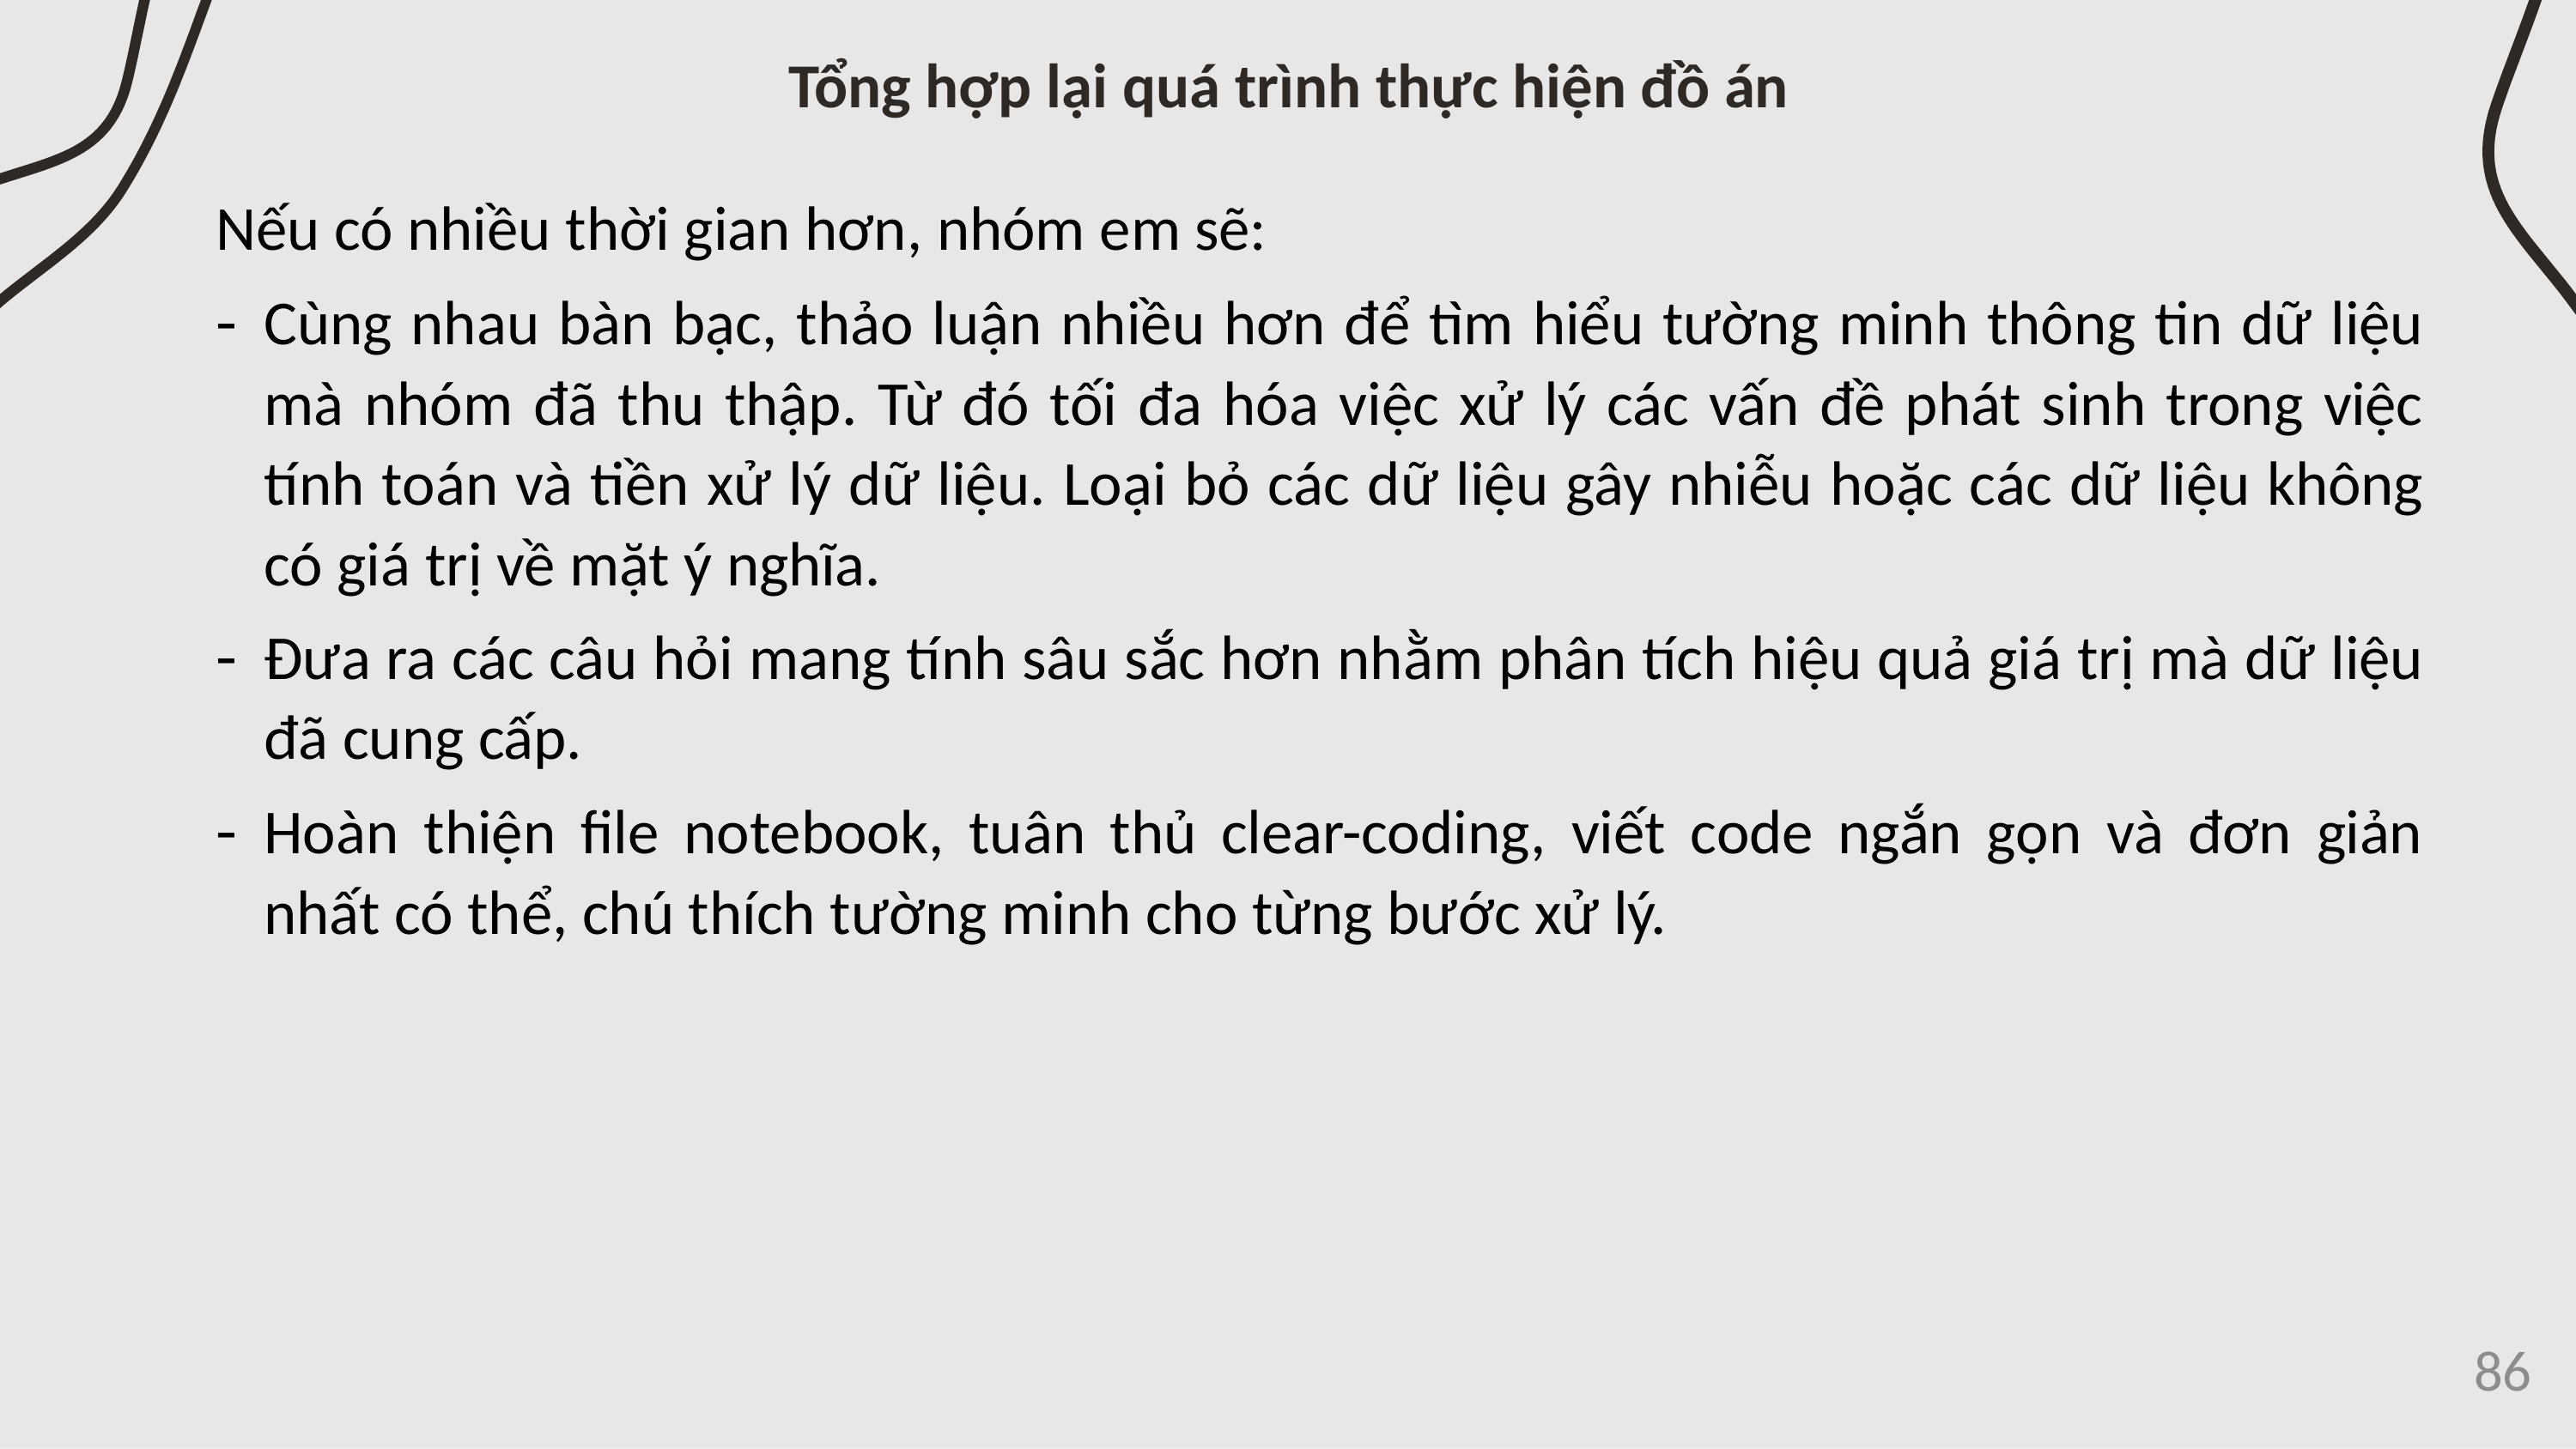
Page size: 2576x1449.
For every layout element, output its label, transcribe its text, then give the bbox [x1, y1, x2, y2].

slide_number 86 [2468, 1346, 2540, 1449]
text_box [2482, 0, 2576, 315]
text_box Tổng hợp lại quá trình thực hiện đồ án Nếu có nhiều thời gian hơn, nhóm em sẽ: Cùng nhau bàn bạc, thảo luận nhiều hơn để tìm hiểu tường minh thông tin dữ liệu mà nhóm đã thu thập. Từ đó tối đa hóa việc xử lý các vấn đề phát sinh trong việc tính toán và tiền xử lý dữ liệu. Loại bỏ các dữ liệu gây nhiễu hoặc các dữ liệu không có giá trị về mặt ý nghĩa. Đưa ra các câu hỏi mang tính sâu sắc hơn nhằm phân tích hiệu quả giá trị mà dữ liệu đã cung cấp. Hoàn thiện file notebook, tuân thủ clear-coding, viết code ngắn gọn và đơn giản nhất có thể, chú thích tường minh cho từng bước xử lý. [214, 42, 2423, 947]
